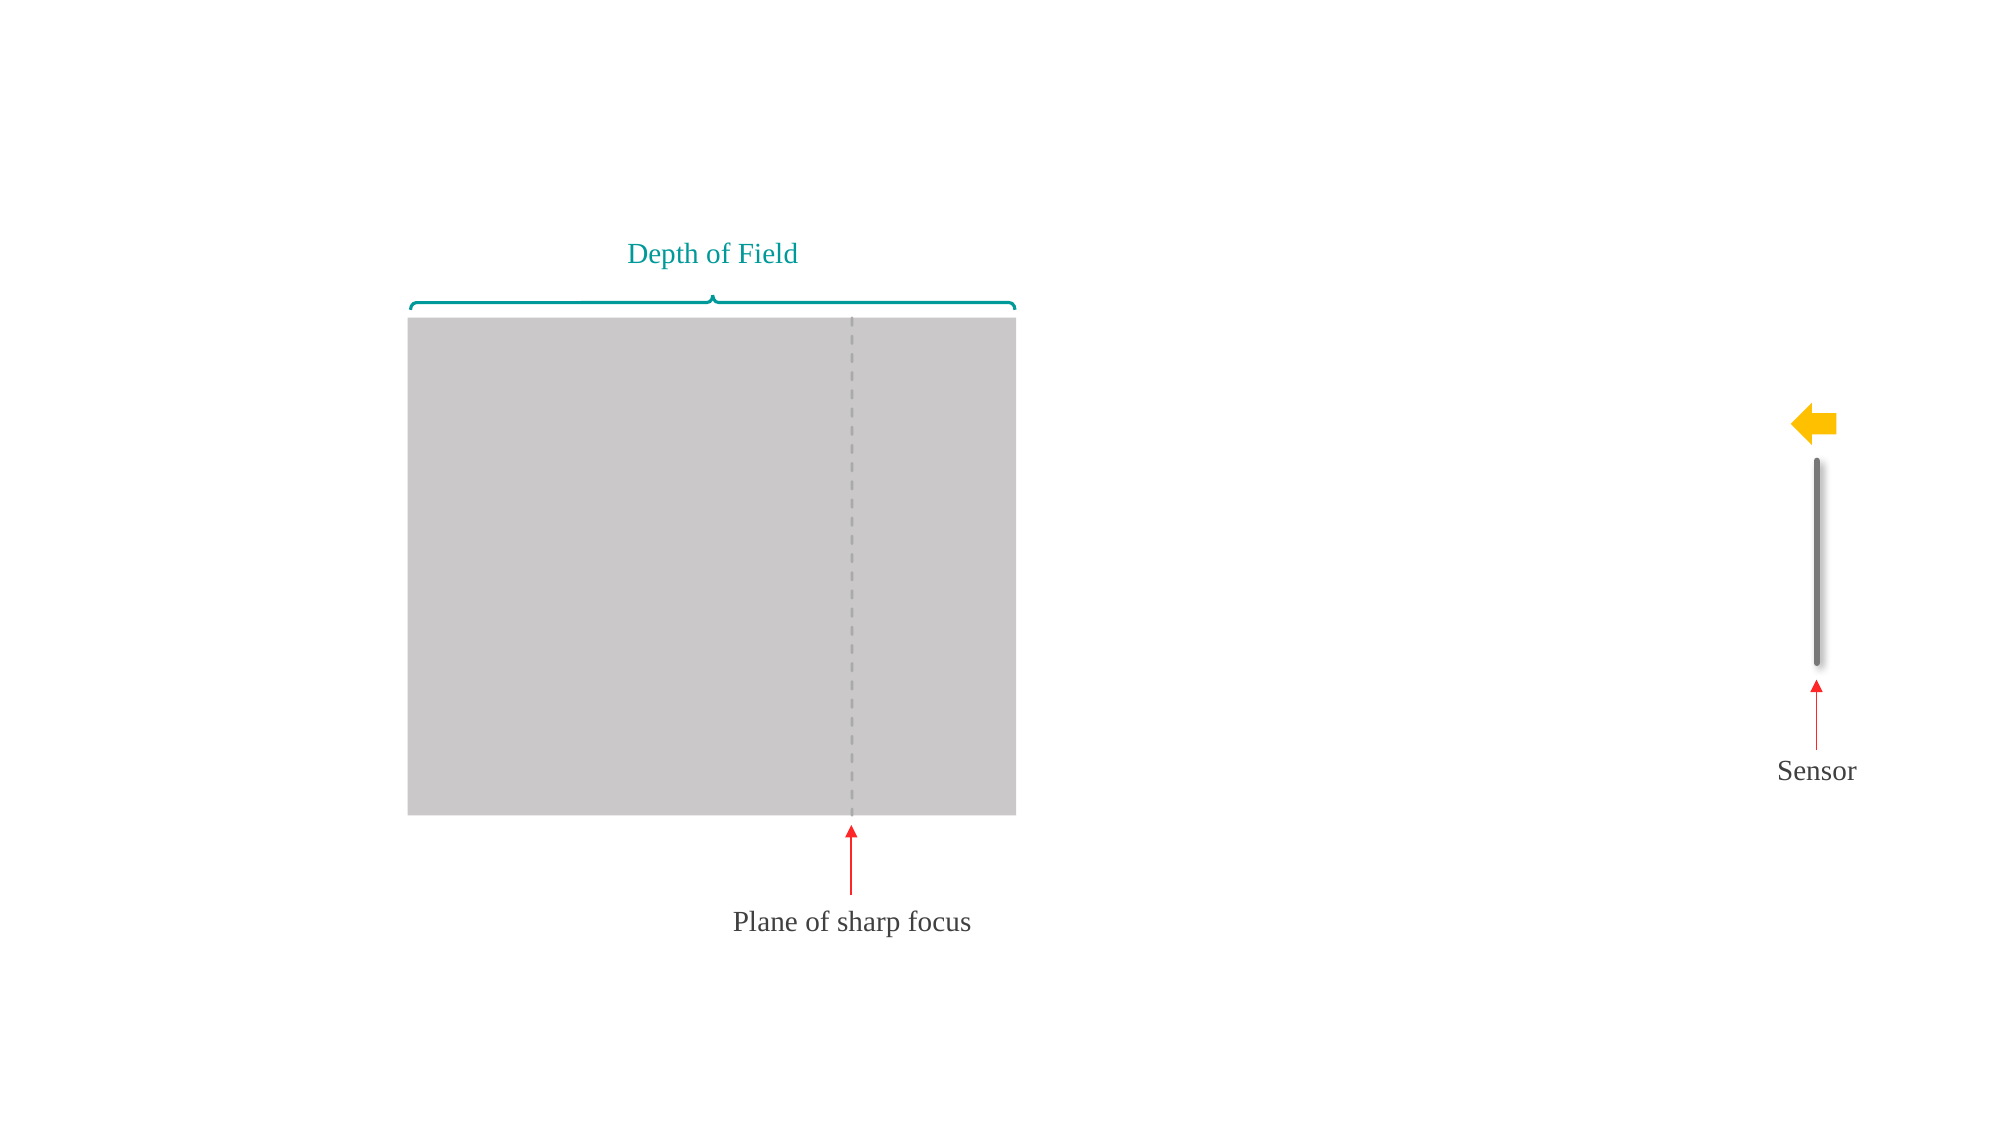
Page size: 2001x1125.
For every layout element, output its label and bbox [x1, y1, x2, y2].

text_box [407, 227, 1873, 946]
